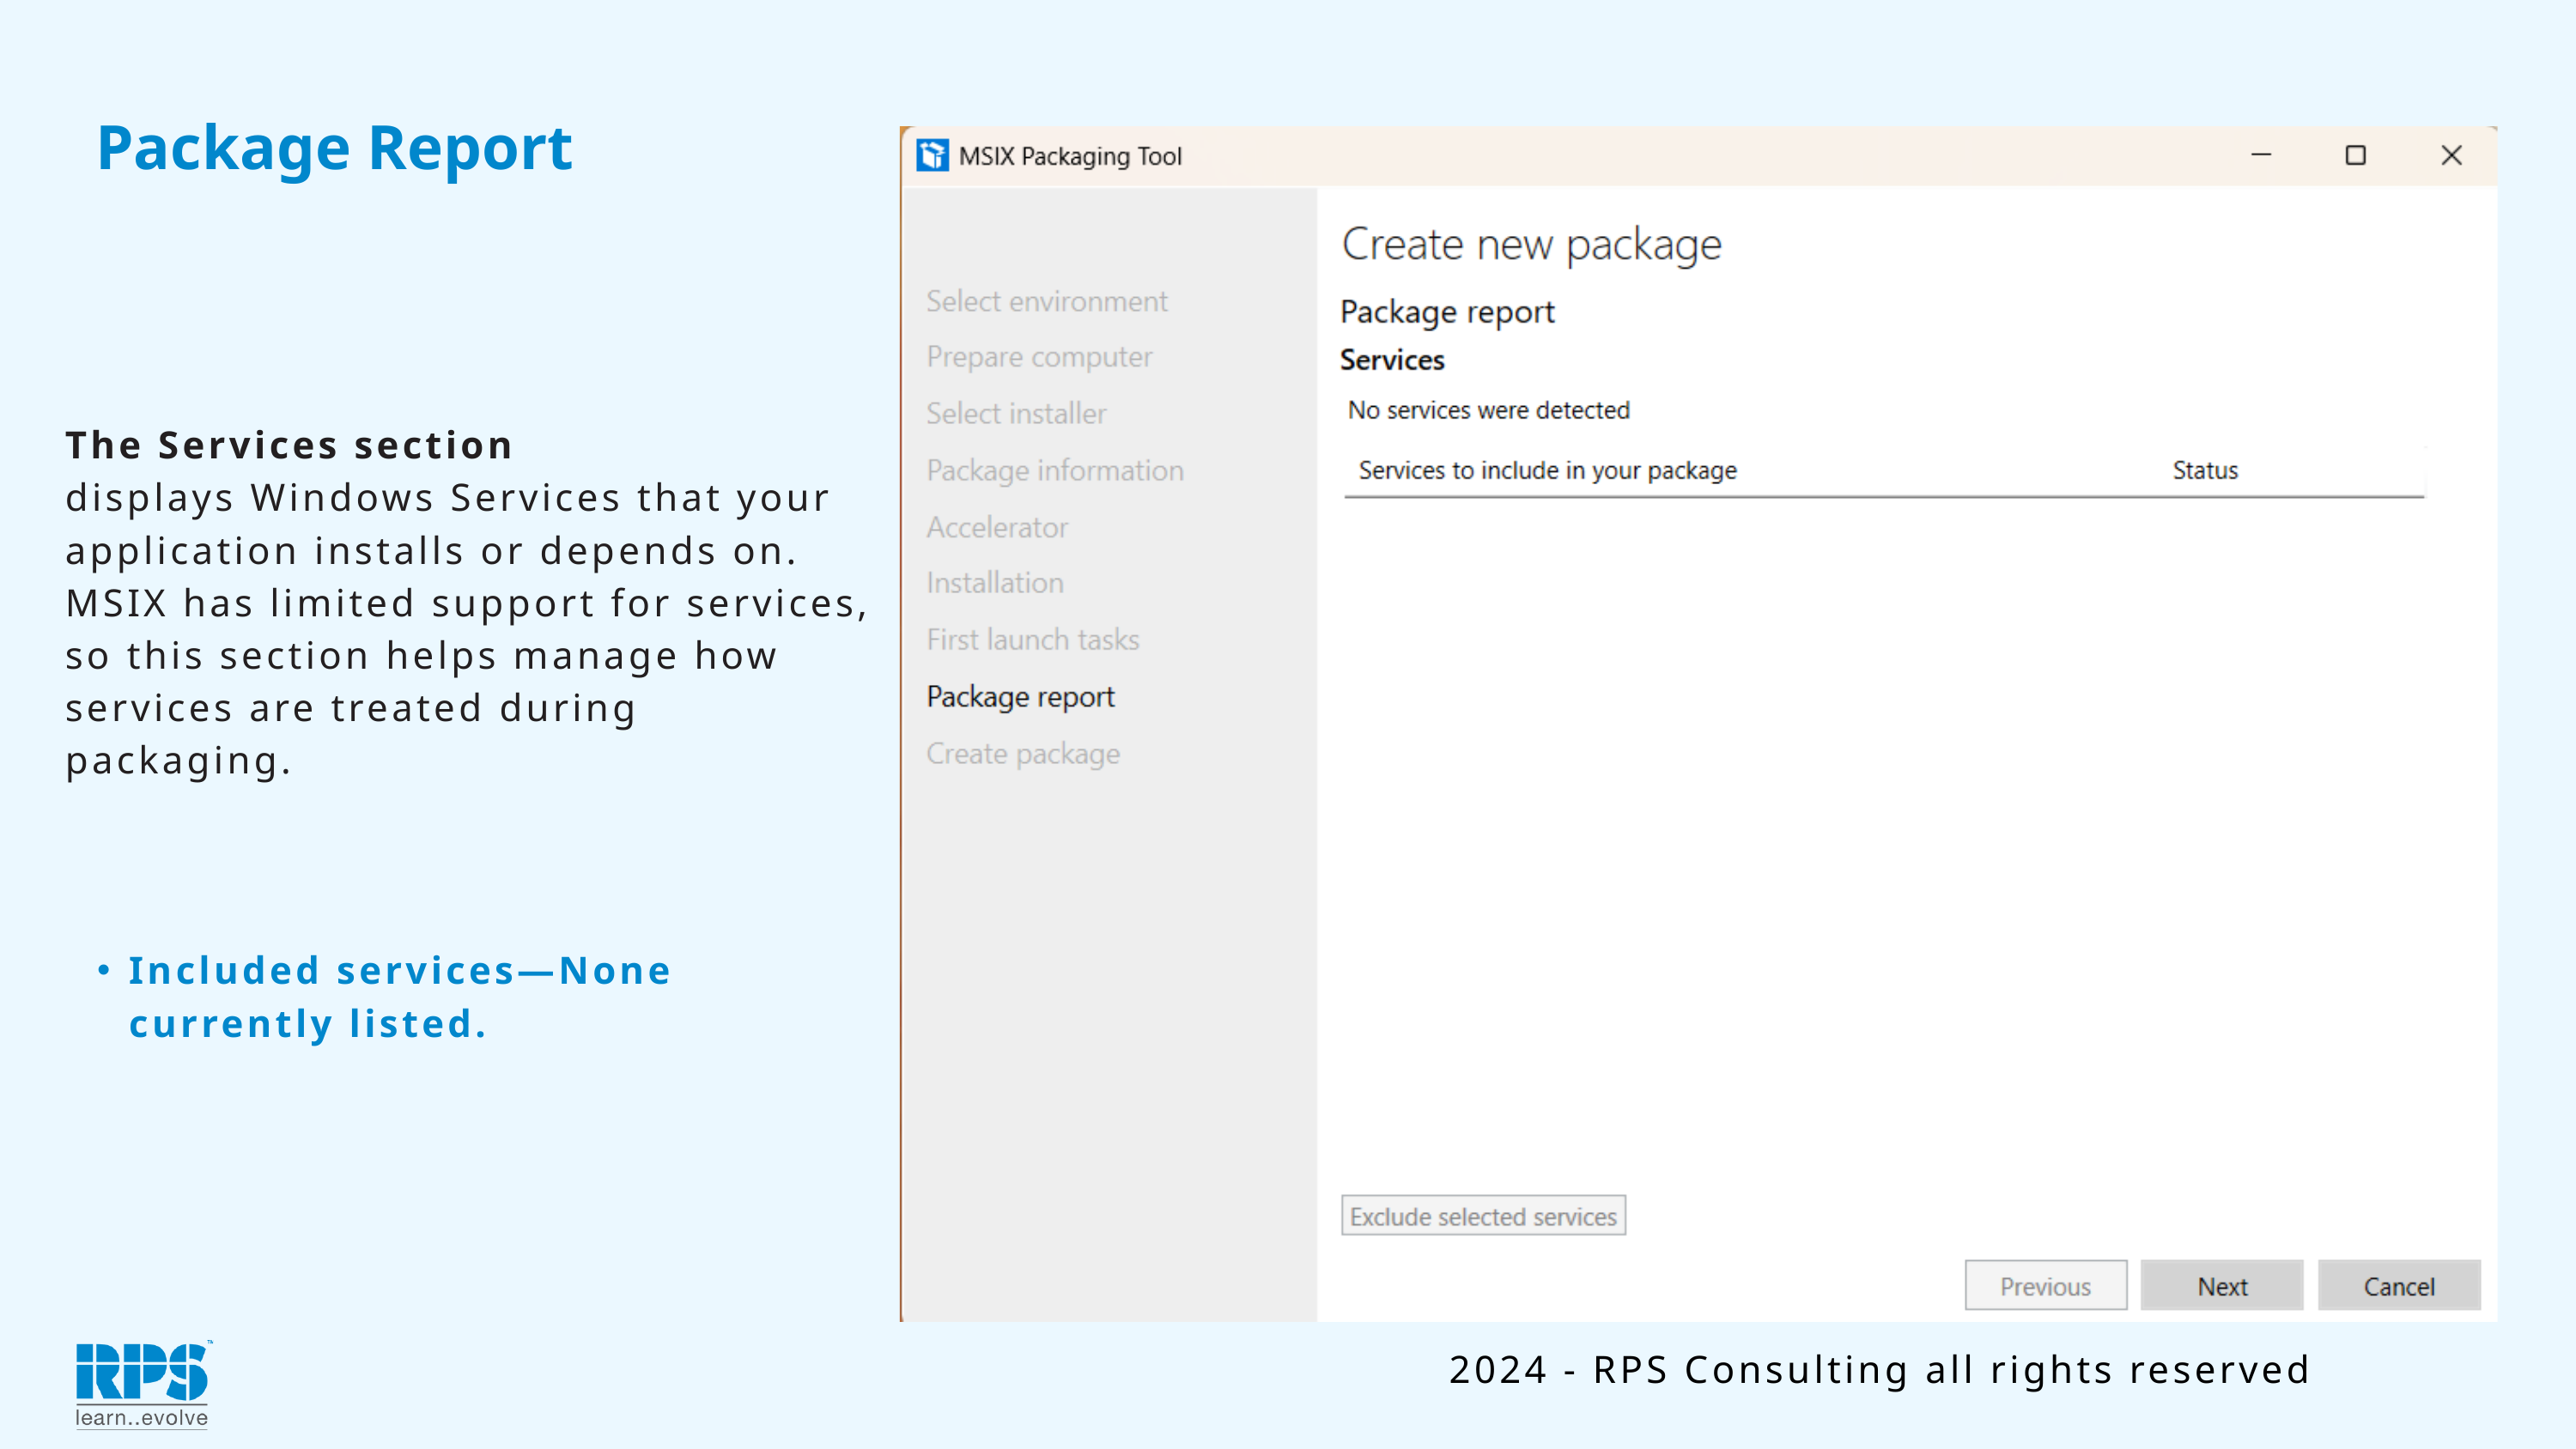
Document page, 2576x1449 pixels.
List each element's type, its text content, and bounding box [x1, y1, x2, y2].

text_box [76, 1340, 214, 1430]
text_box The Services section displays Windows Services that your application installs or depends on. MSIX has limited support for services, so this section helps manage how services are treated during packaging. Included services—None currently listed. [64, 414, 874, 1045]
text_box Package Report [0, 108, 874, 182]
text_box [899, 126, 2498, 1323]
text_box 2024 - RPS Consulting all rights reserved [988, 1337, 2312, 1391]
